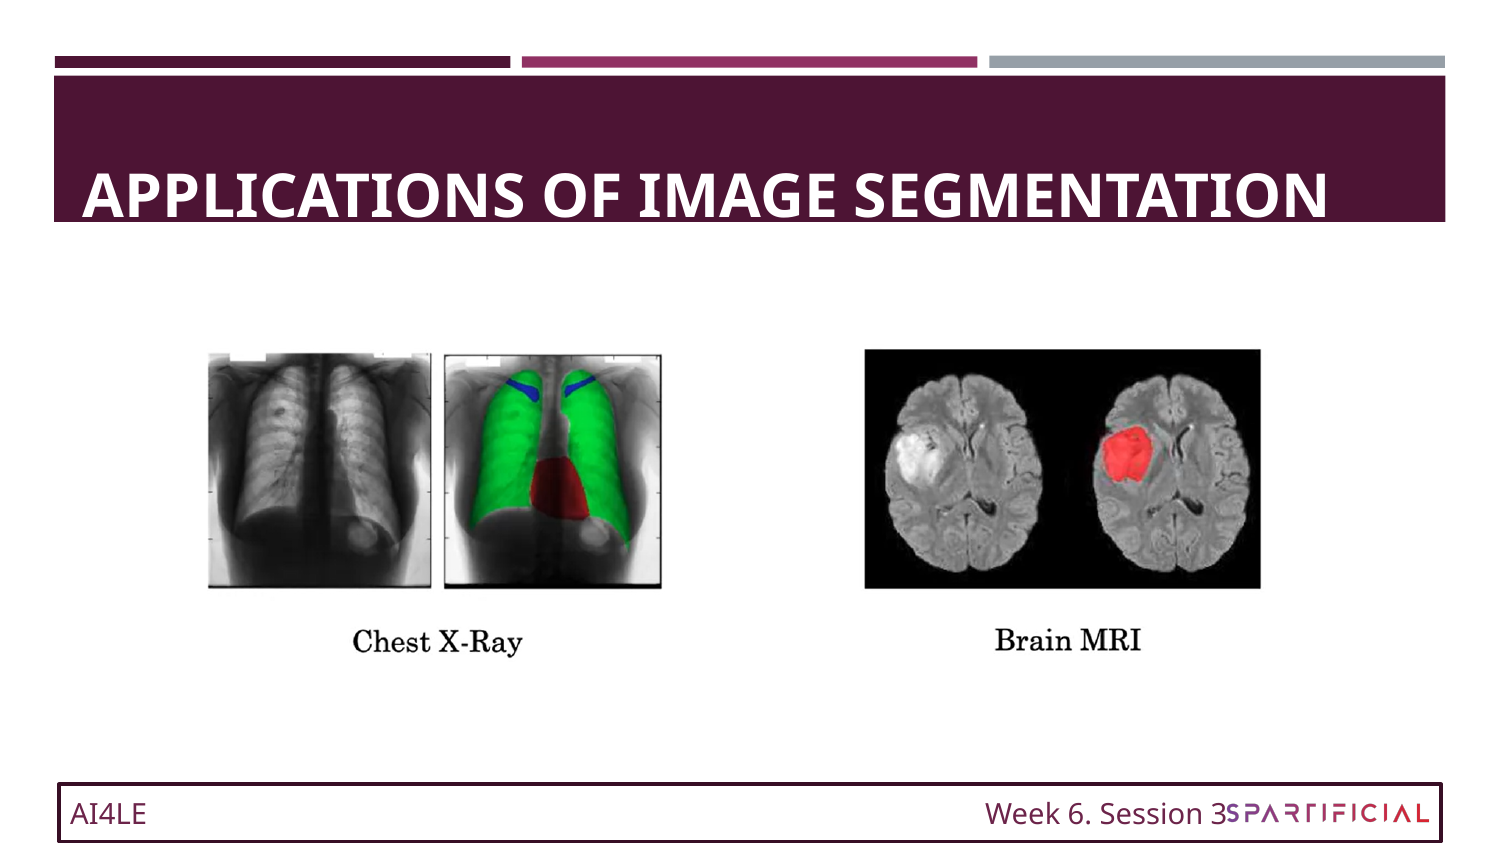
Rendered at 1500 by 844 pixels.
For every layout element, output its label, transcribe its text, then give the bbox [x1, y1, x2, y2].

title APPLICATIONS OF IMAGE SEGMENTATION [71, 86, 1429, 236]
picture [1221, 793, 1435, 833]
text_box AI4LE Week 6. Session 3 [58, 784, 1442, 842]
picture [113, 243, 1387, 746]
